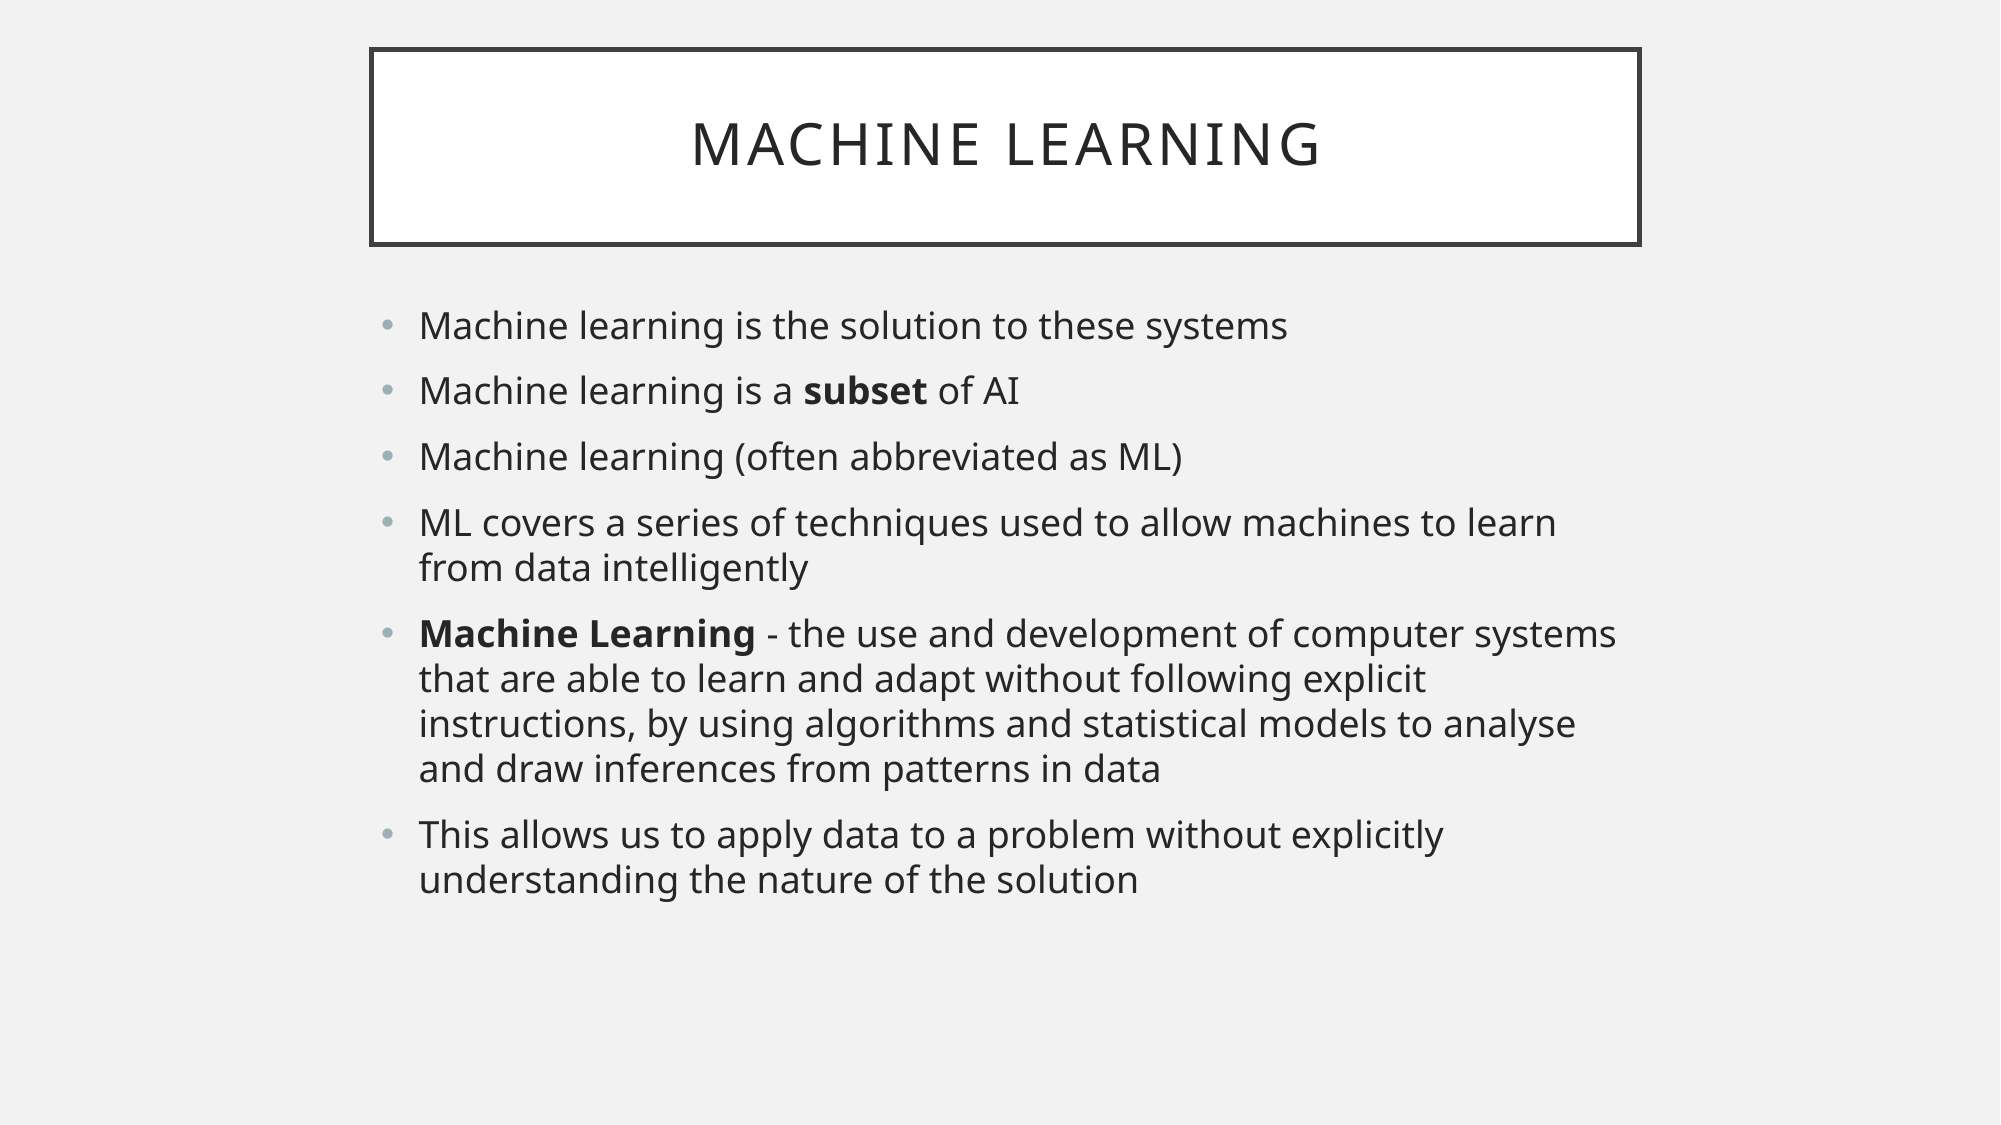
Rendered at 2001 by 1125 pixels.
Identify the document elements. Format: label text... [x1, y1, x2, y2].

title Machine Learning [369, 47, 1642, 247]
list Machine learning is the solution to these systems Machine learning is a subset of AI Machine learning (often abbreviated as ML) ML covers a series of techniques used to allow machines to learn from data intelligently Machine Learning - the use and development of computer systems that are able to learn and adapt without following explicit instructions, by using algorithms and statistical models to analyse and draw inferences from patterns in data This allows us to apply data to a problem without explicitly understanding the nature of the solution [366, 294, 1634, 985]
